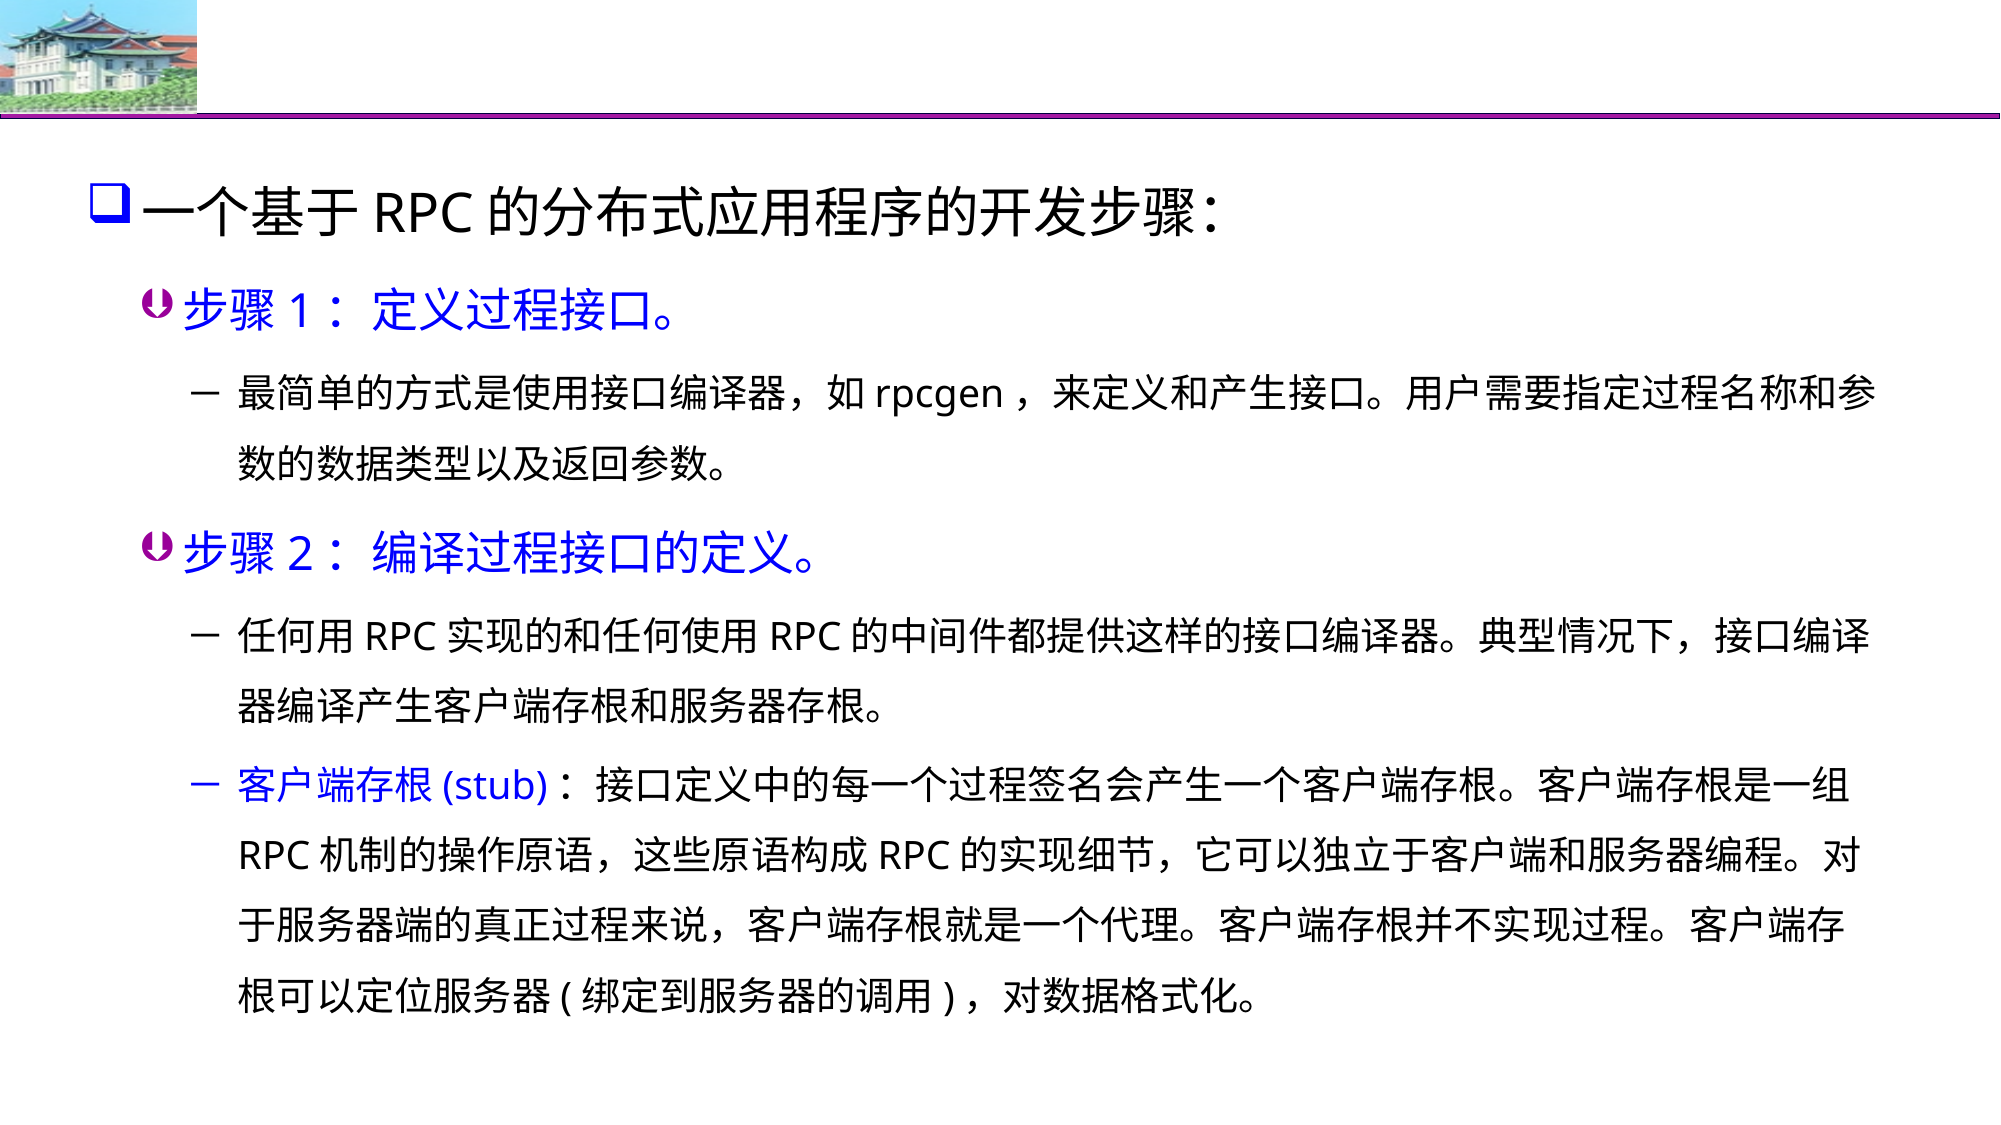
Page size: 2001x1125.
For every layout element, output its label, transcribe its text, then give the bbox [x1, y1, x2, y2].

picture [0, 0, 197, 114]
list 一个基于RPC的分布式应用程序的开发步骤： 步骤1：定义过程接口。 最简单的方式是使用接口编译器，如rpcgen，来定义和产生接口。用户需要指定过程名称和参数的数据类型以及返回参数。 步骤2：编译过程接口的定义。 任何用RPC实现的和任何使用RPC的中间件都提供这样的接口编译器。典型情况下，接口编译器编译产生客户端存根和服务器存根。 客户端存根(stub)：接口定义中的每一个过程签名会产生一个客户端存根。客户端存根是一组RPC机制的操作原语，这些原语构成RPC的实现细节，它可以独立于客户端和服务器编程。对于服务器端的真正过程来说，客户端存根就是一个代理。客户端存根并不实现过程。客户端存根可以定位服务器(绑定到服务器的调用)，对数据格式化。 [70, 137, 1900, 1035]
